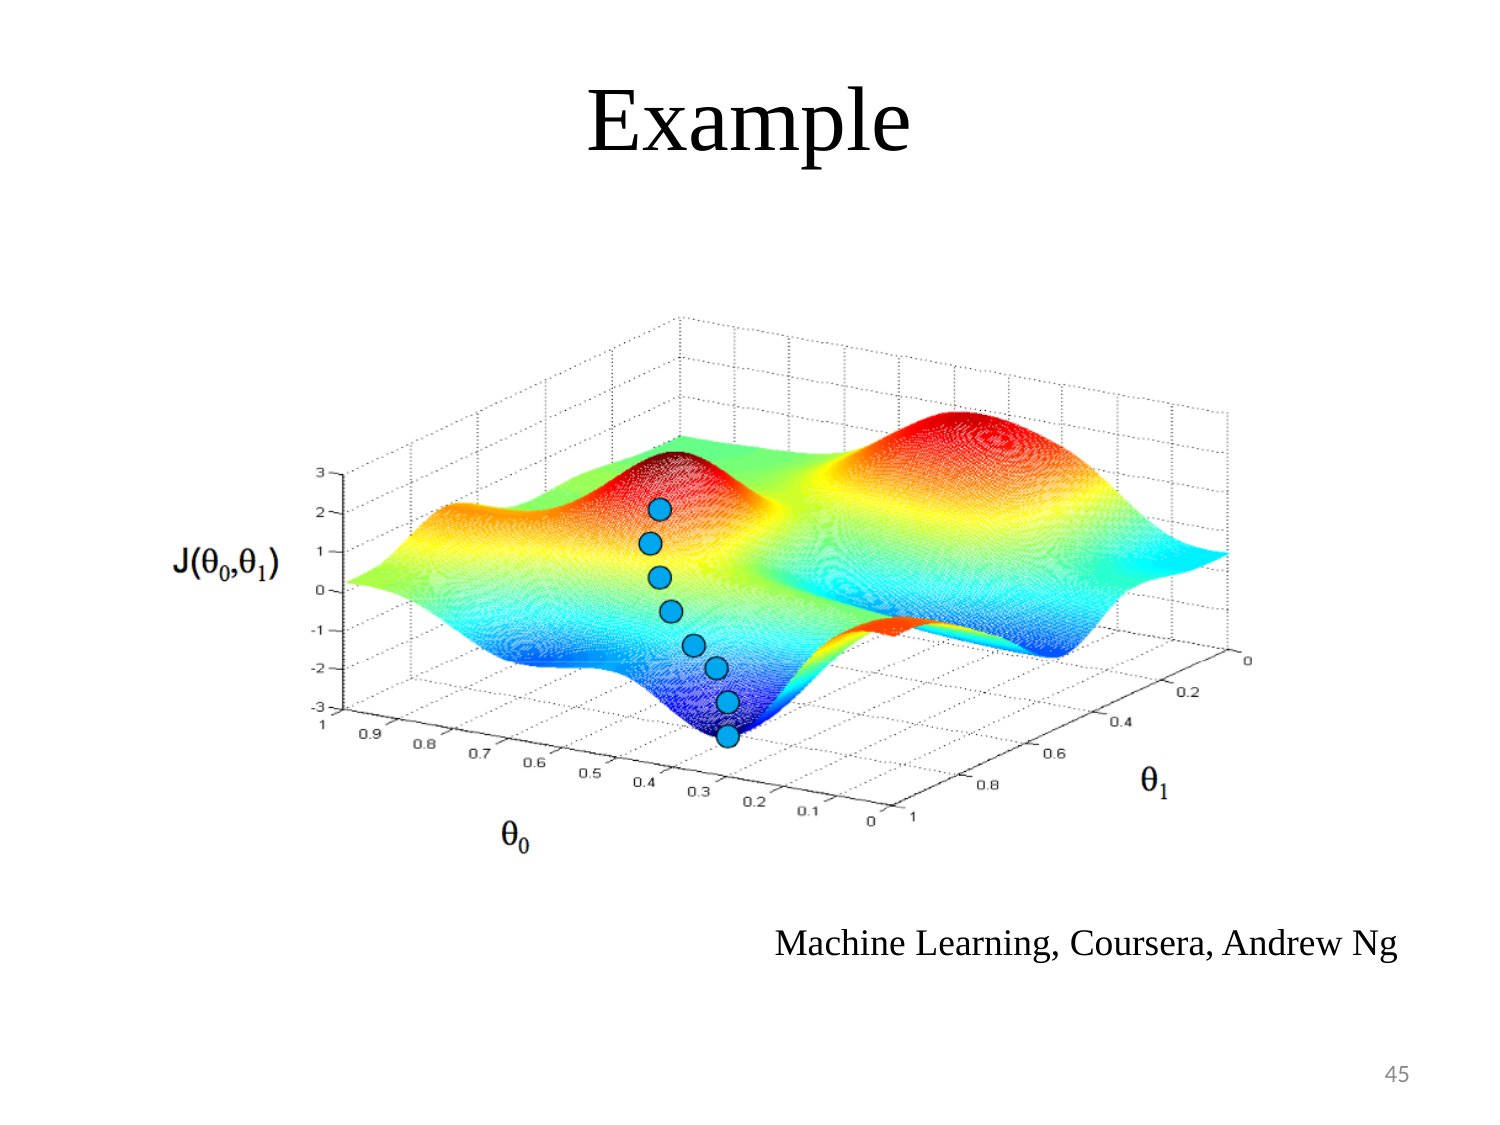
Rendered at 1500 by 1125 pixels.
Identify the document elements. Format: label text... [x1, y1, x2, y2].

picture [139, 272, 1364, 909]
slide_number 45 [1074, 1042, 1425, 1103]
title Example [75, 20, 1425, 208]
text_box Machine Learning, Coursera, Andrew Ng [747, 910, 1425, 971]
